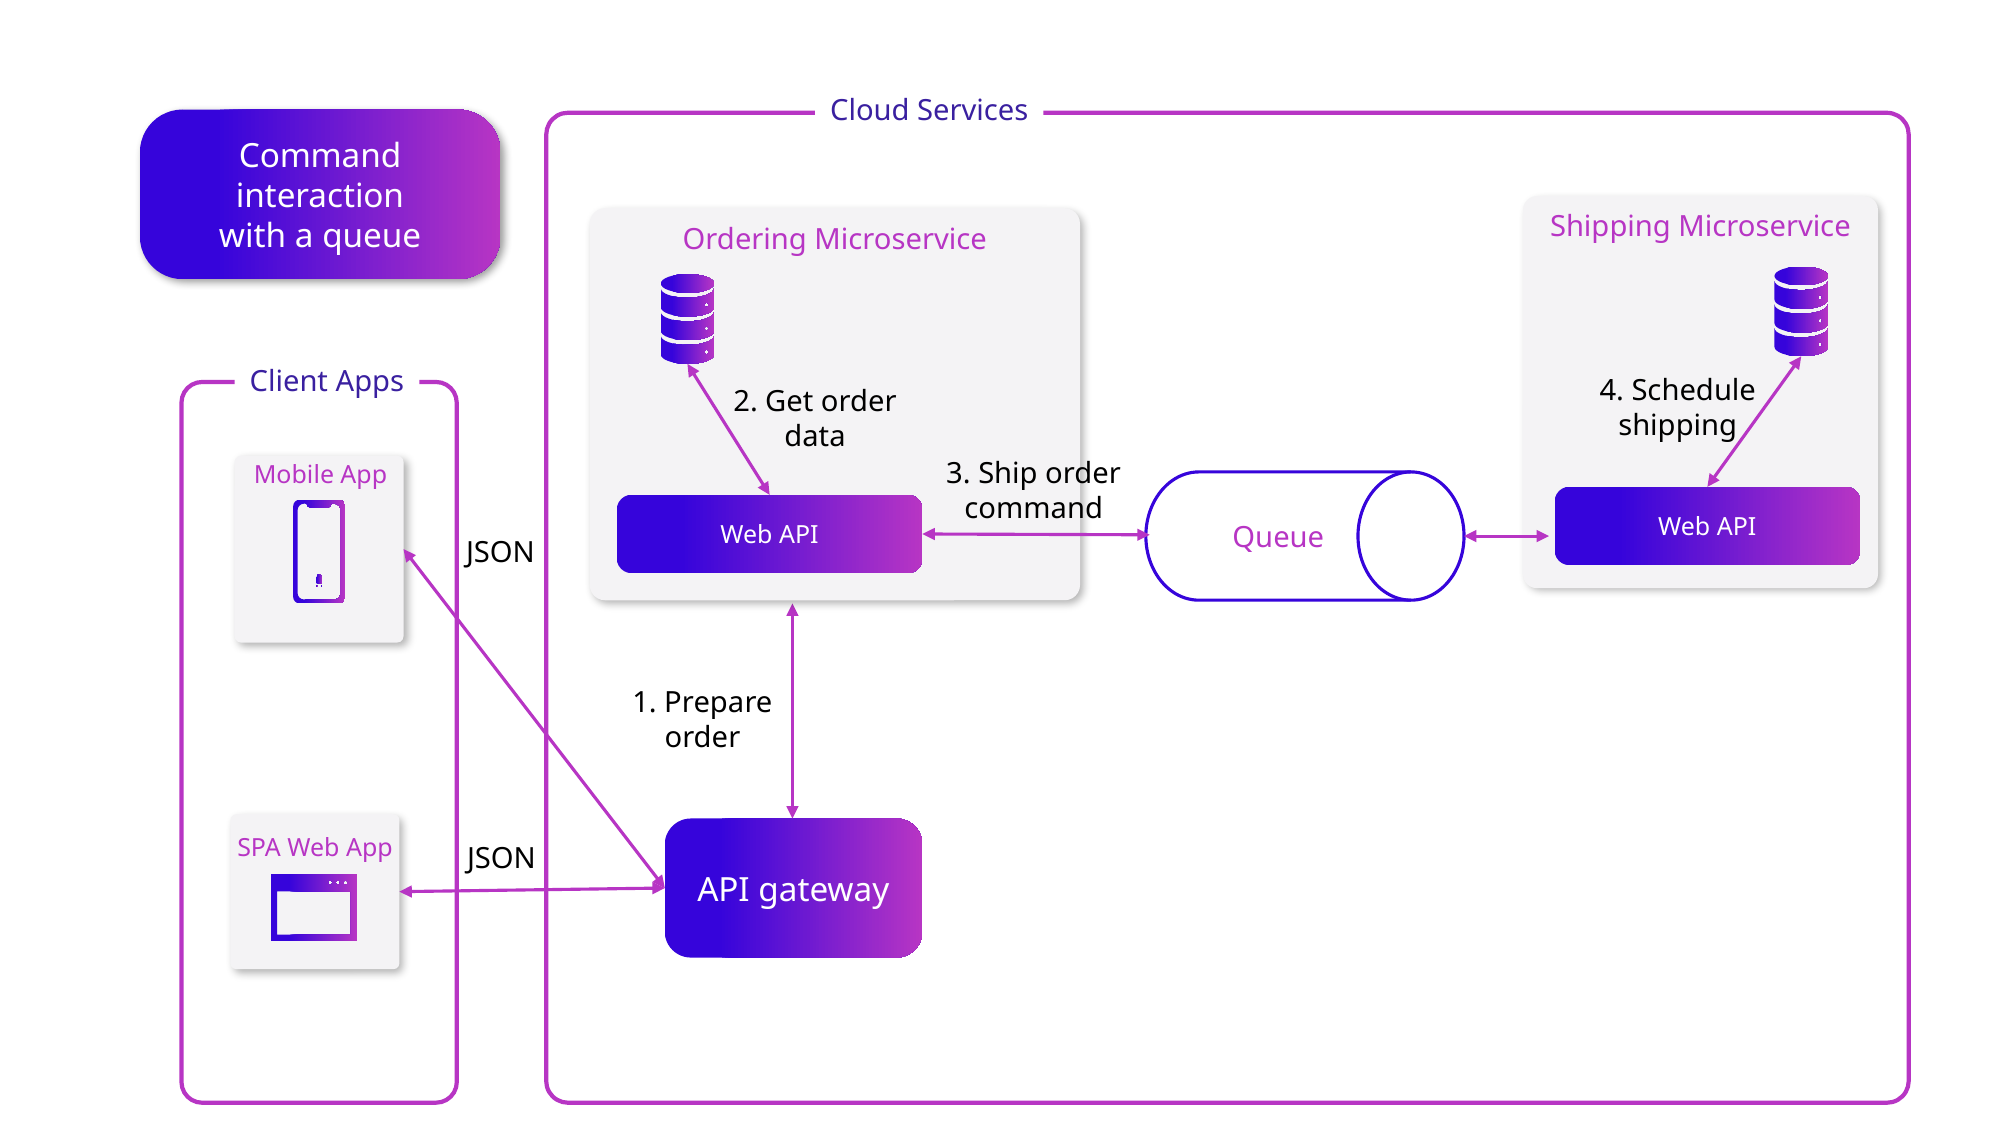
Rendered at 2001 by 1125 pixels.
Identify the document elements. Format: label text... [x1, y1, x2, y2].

text_box Cloud Services [815, 84, 1044, 134]
text_box [544, 111, 1911, 1105]
text_box 3. Ship order command [1081, 447, 1136, 532]
text_box [270, 873, 358, 942]
text_box Client Apps [234, 354, 420, 405]
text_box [398, 887, 666, 893]
text_box Web API [1552, 485, 1862, 567]
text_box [403, 548, 666, 889]
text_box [1773, 265, 1829, 357]
text_box Queue [1144, 470, 1466, 602]
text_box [589, 207, 1081, 601]
text_box [179, 380, 459, 1105]
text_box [292, 499, 346, 604]
text_box 1. Prepare order [666, 676, 788, 761]
text_box 4. Schedule shipping [1584, 363, 1706, 449]
text_box Command interaction with a queue [138, 107, 502, 281]
text_box Mobile App [239, 451, 403, 497]
text_box [232, 454, 406, 645]
text_box Shipping Microservice [1521, 194, 1880, 590]
text_box JSON [451, 526, 550, 548]
text_box z [40, 68, 1971, 1125]
text_box API gateway [663, 816, 925, 960]
text_box SPA Web App [222, 824, 403, 870]
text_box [1706, 355, 1802, 488]
